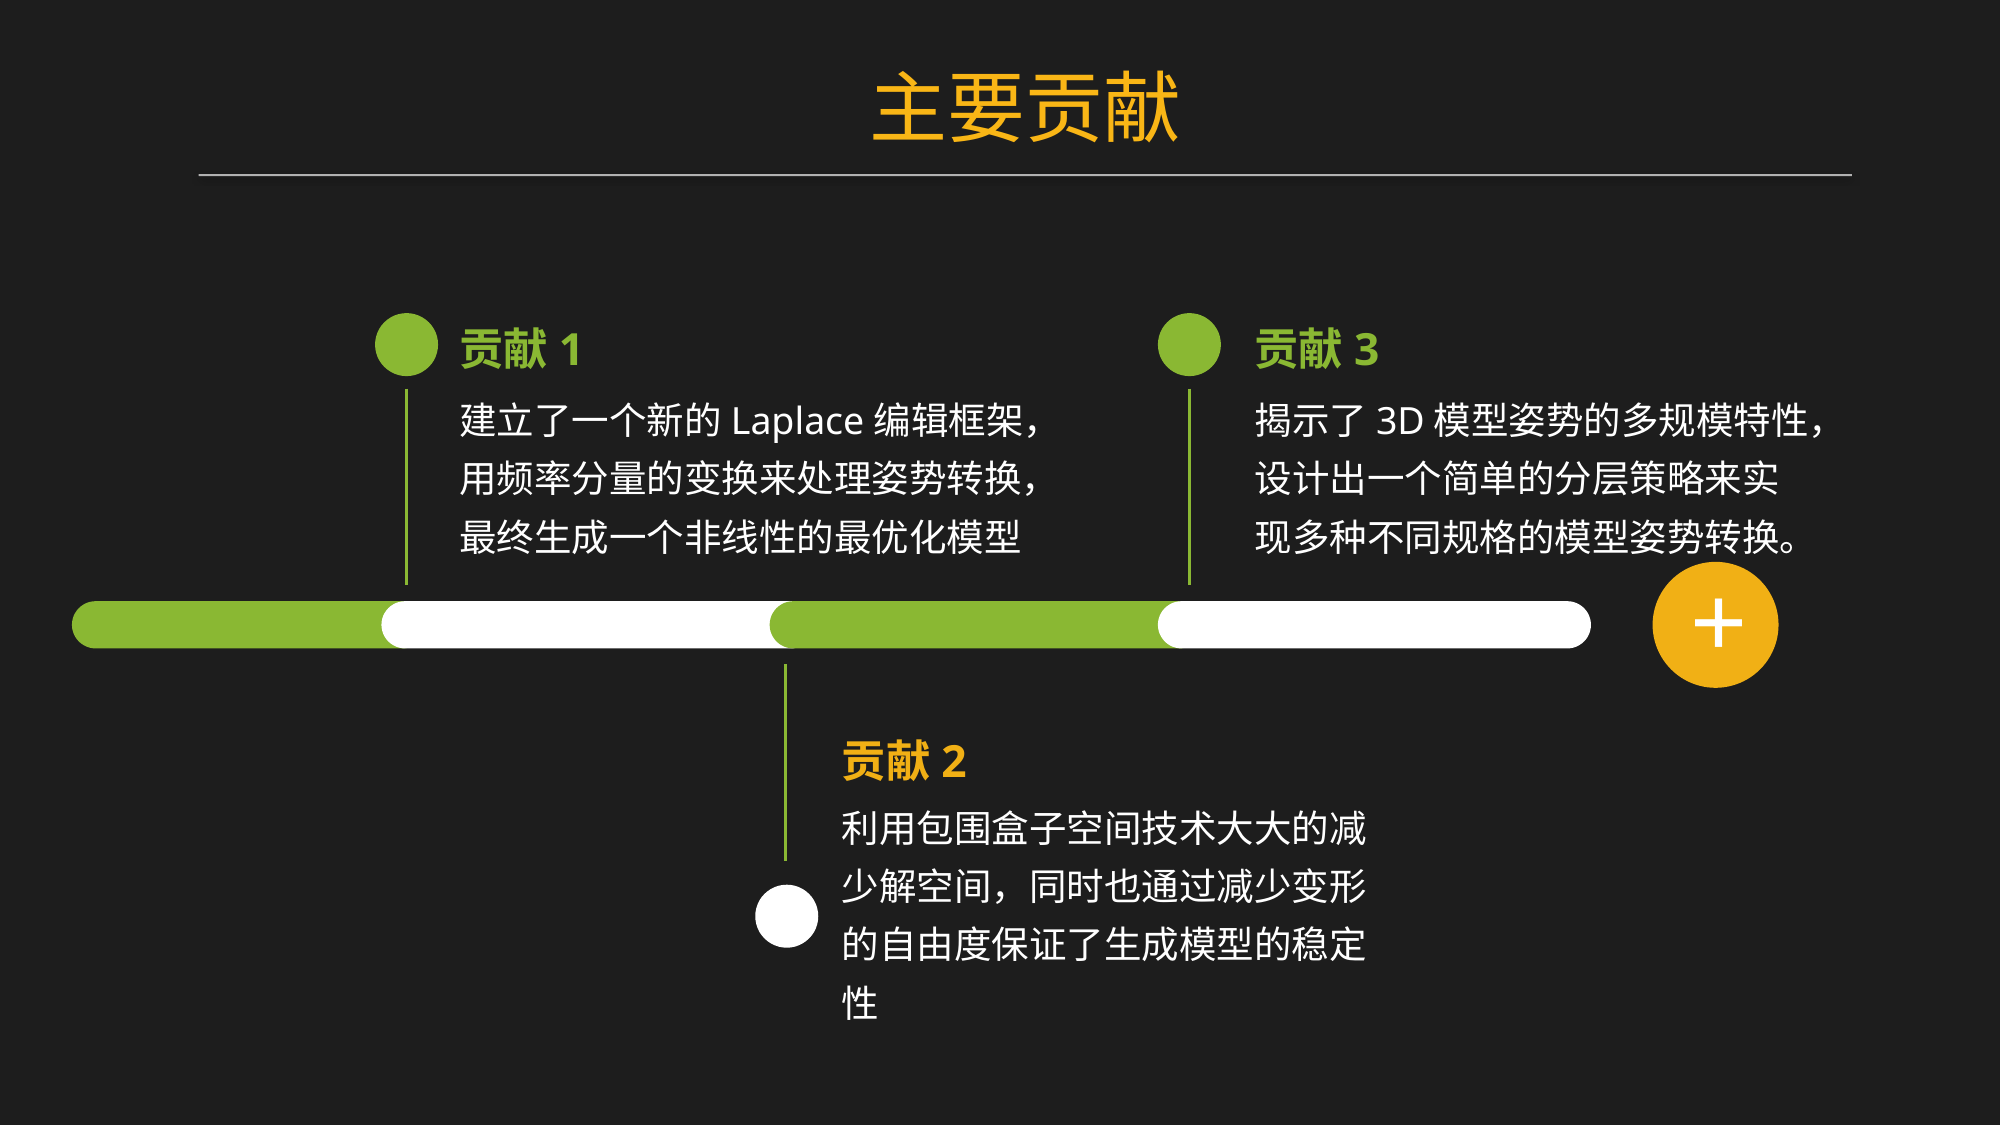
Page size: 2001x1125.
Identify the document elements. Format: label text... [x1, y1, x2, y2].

text_box [1155, 311, 1223, 379]
text_box [372, 311, 441, 379]
text_box 利用包围盒子空间技术大大的减少解空间，同时也通过减少变形的自由度保证了生成模型的稳定性 [827, 783, 1414, 1033]
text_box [1652, 561, 1779, 690]
text_box 贡献3 [1239, 313, 1664, 376]
text_box [379, 599, 788, 651]
text_box [767, 599, 1176, 651]
text_box 揭示了3D模型姿势的多规模特性，设计出一个简单的分层策略来实现多种不同规格的模型姿势转换。 [1239, 376, 1827, 567]
text_box 贡献1 [444, 313, 869, 376]
text_box [753, 882, 821, 950]
text_box 贡献2 [827, 725, 1251, 783]
text_box [69, 599, 400, 651]
text_box 建立了一个新的Laplace编辑框架，用频率分量的变换来处理姿势转换，最终生成一个非线性的最优化模型 [444, 376, 1077, 567]
text_box 主要贡献 [684, 51, 1366, 160]
text_box [1155, 599, 1594, 651]
